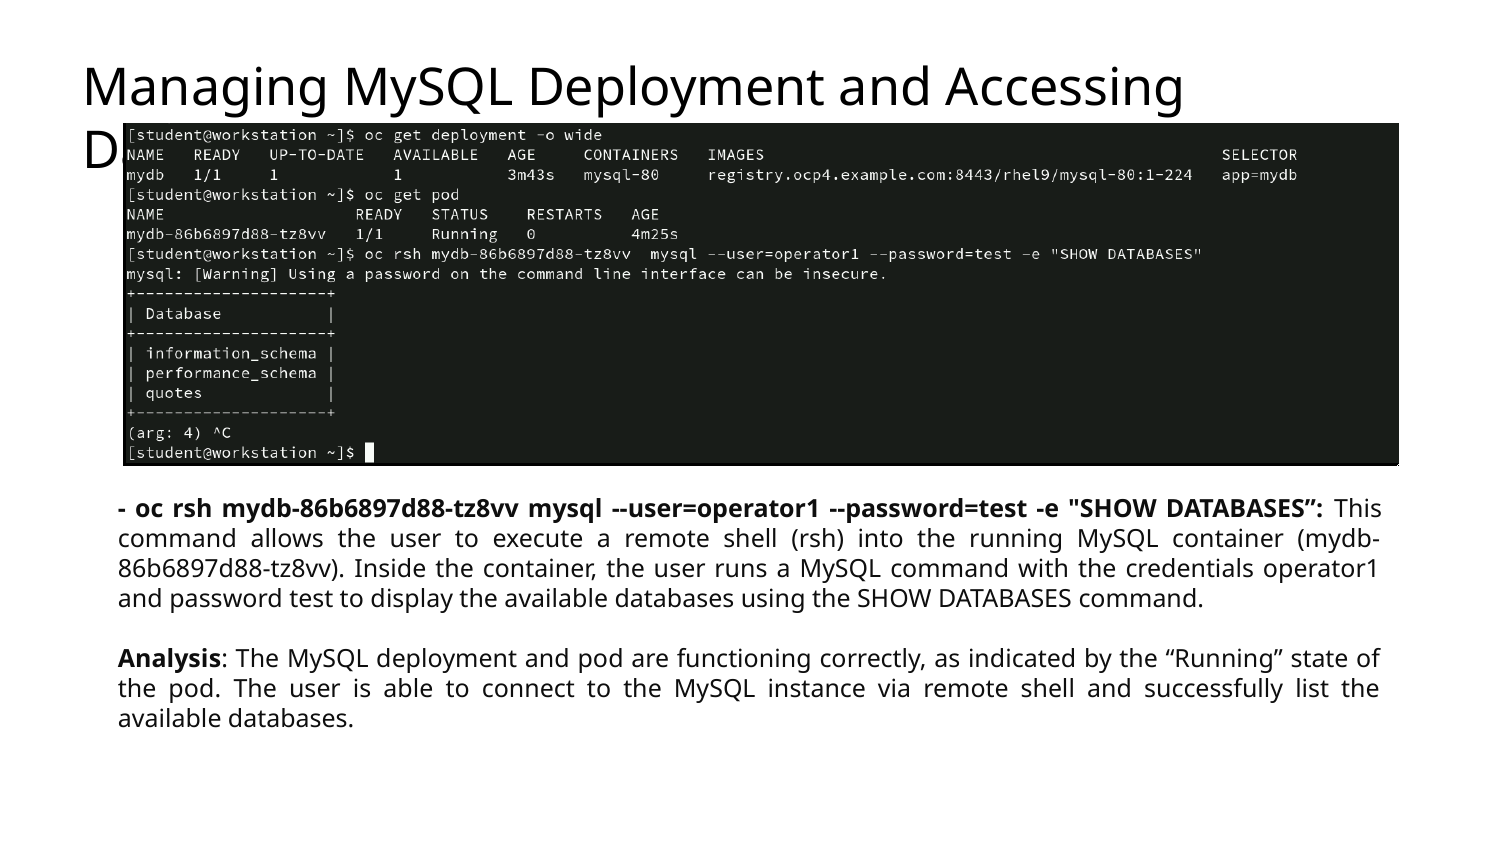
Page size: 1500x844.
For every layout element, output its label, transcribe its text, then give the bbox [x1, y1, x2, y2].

text_box - oc rsh mydb-86b6897d88-tz8vv mysql --user=operator1 --password=test -e "SHOW DATABASES”: This command allows the user to execute a remote shell (rsh) into the running MySQL container (mydb-86b6897d88-tz8vv). Inside the container, the user runs a MySQL command with the credentials operator1 and password test to display the available databases using the SHOW DATABASES command. Analysis: The MySQL deployment and pod are functioning correctly, as indicated by the “Running” state of the pod. The user is able to connect to the MySQL instance via remote shell and successfully list the available databases. [103, 485, 1397, 740]
picture [123, 123, 1399, 467]
title Managing MySQL Deployment and Accessing Databases [67, 38, 1455, 187]
